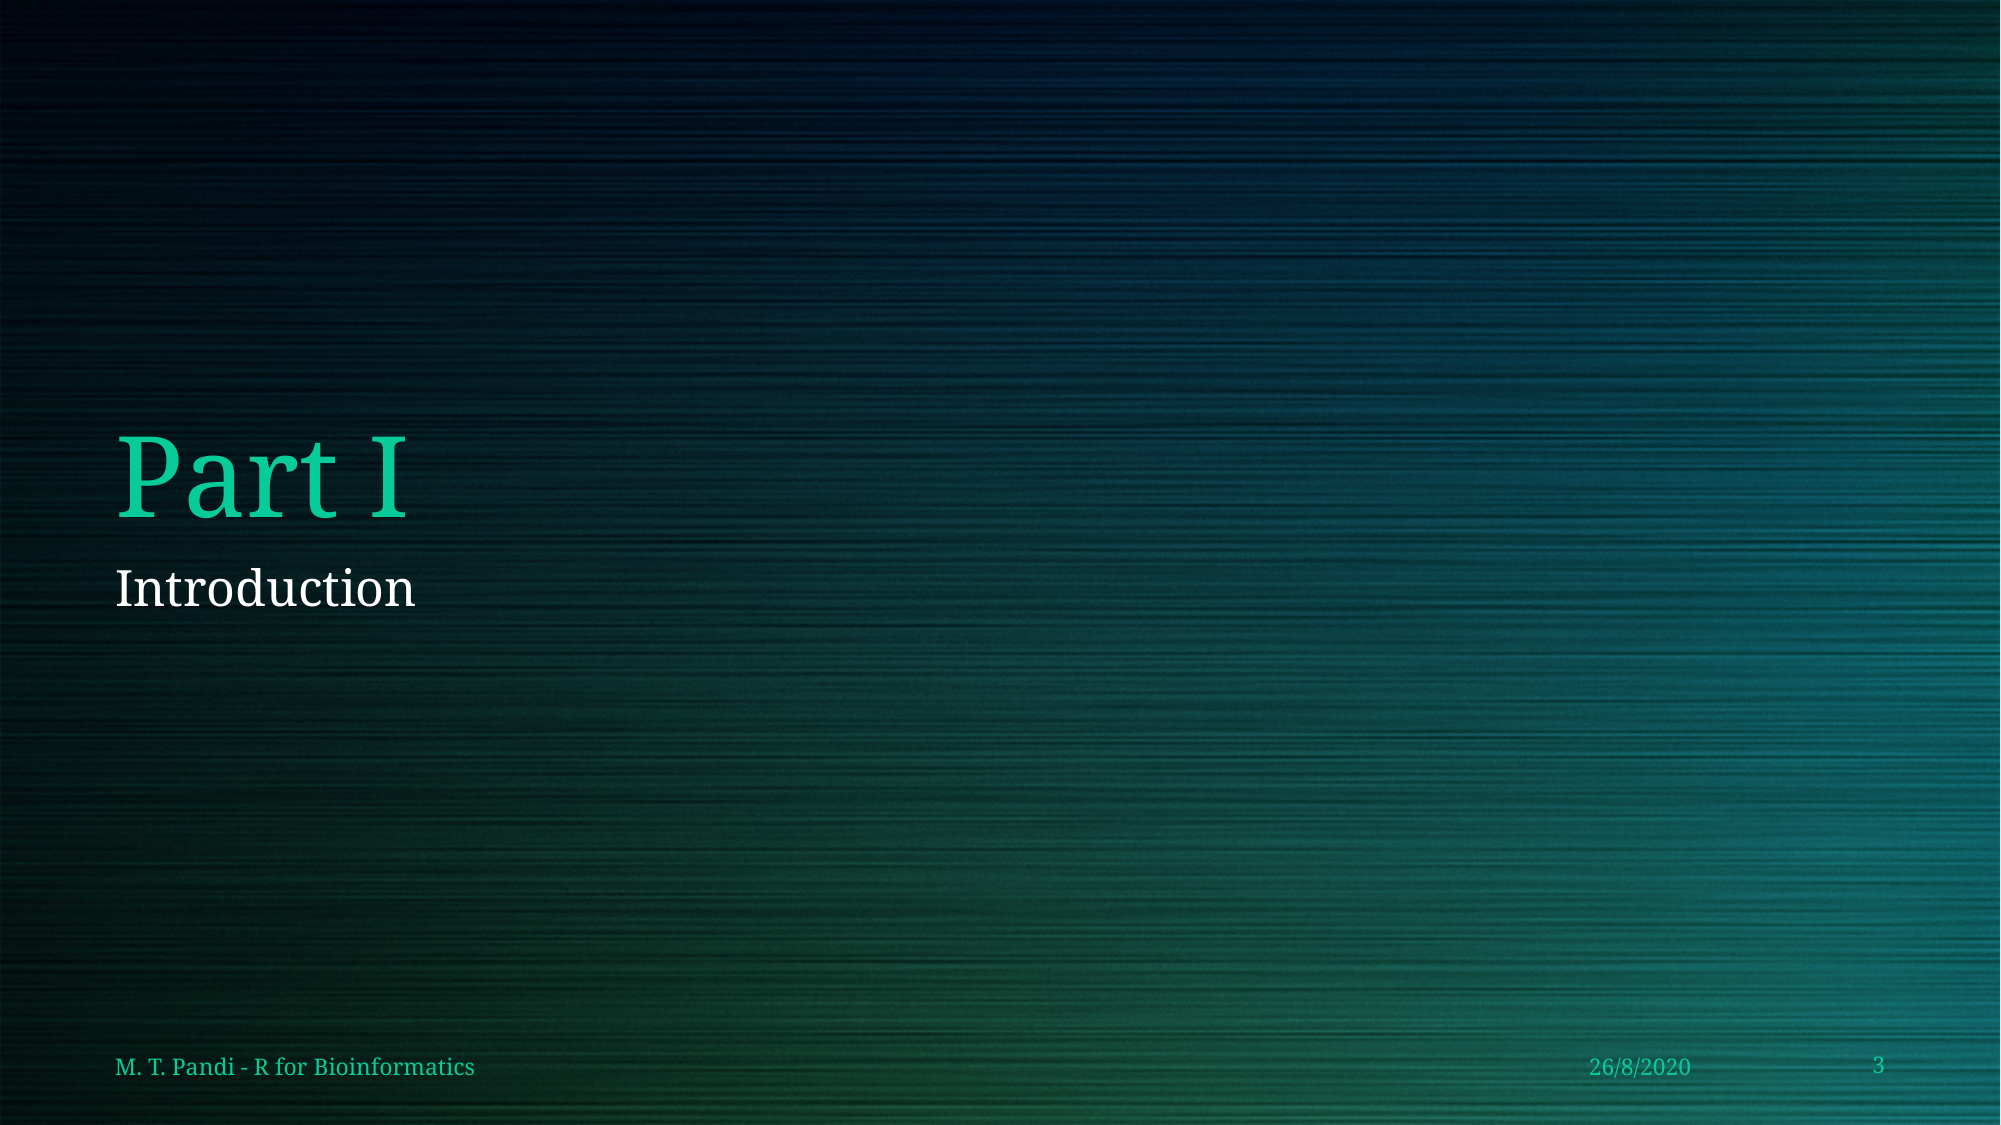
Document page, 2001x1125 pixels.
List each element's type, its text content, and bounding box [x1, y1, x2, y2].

list Introduction [100, 555, 1451, 781]
title Part I [100, 43, 1451, 549]
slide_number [1545, 1047, 1707, 1085]
footer M. T. Pandi - R for Bioinformatics [99, 1047, 1101, 1085]
slide_number 3 [1764, 1047, 1900, 1085]
picture [0, 0, 2001, 1125]
